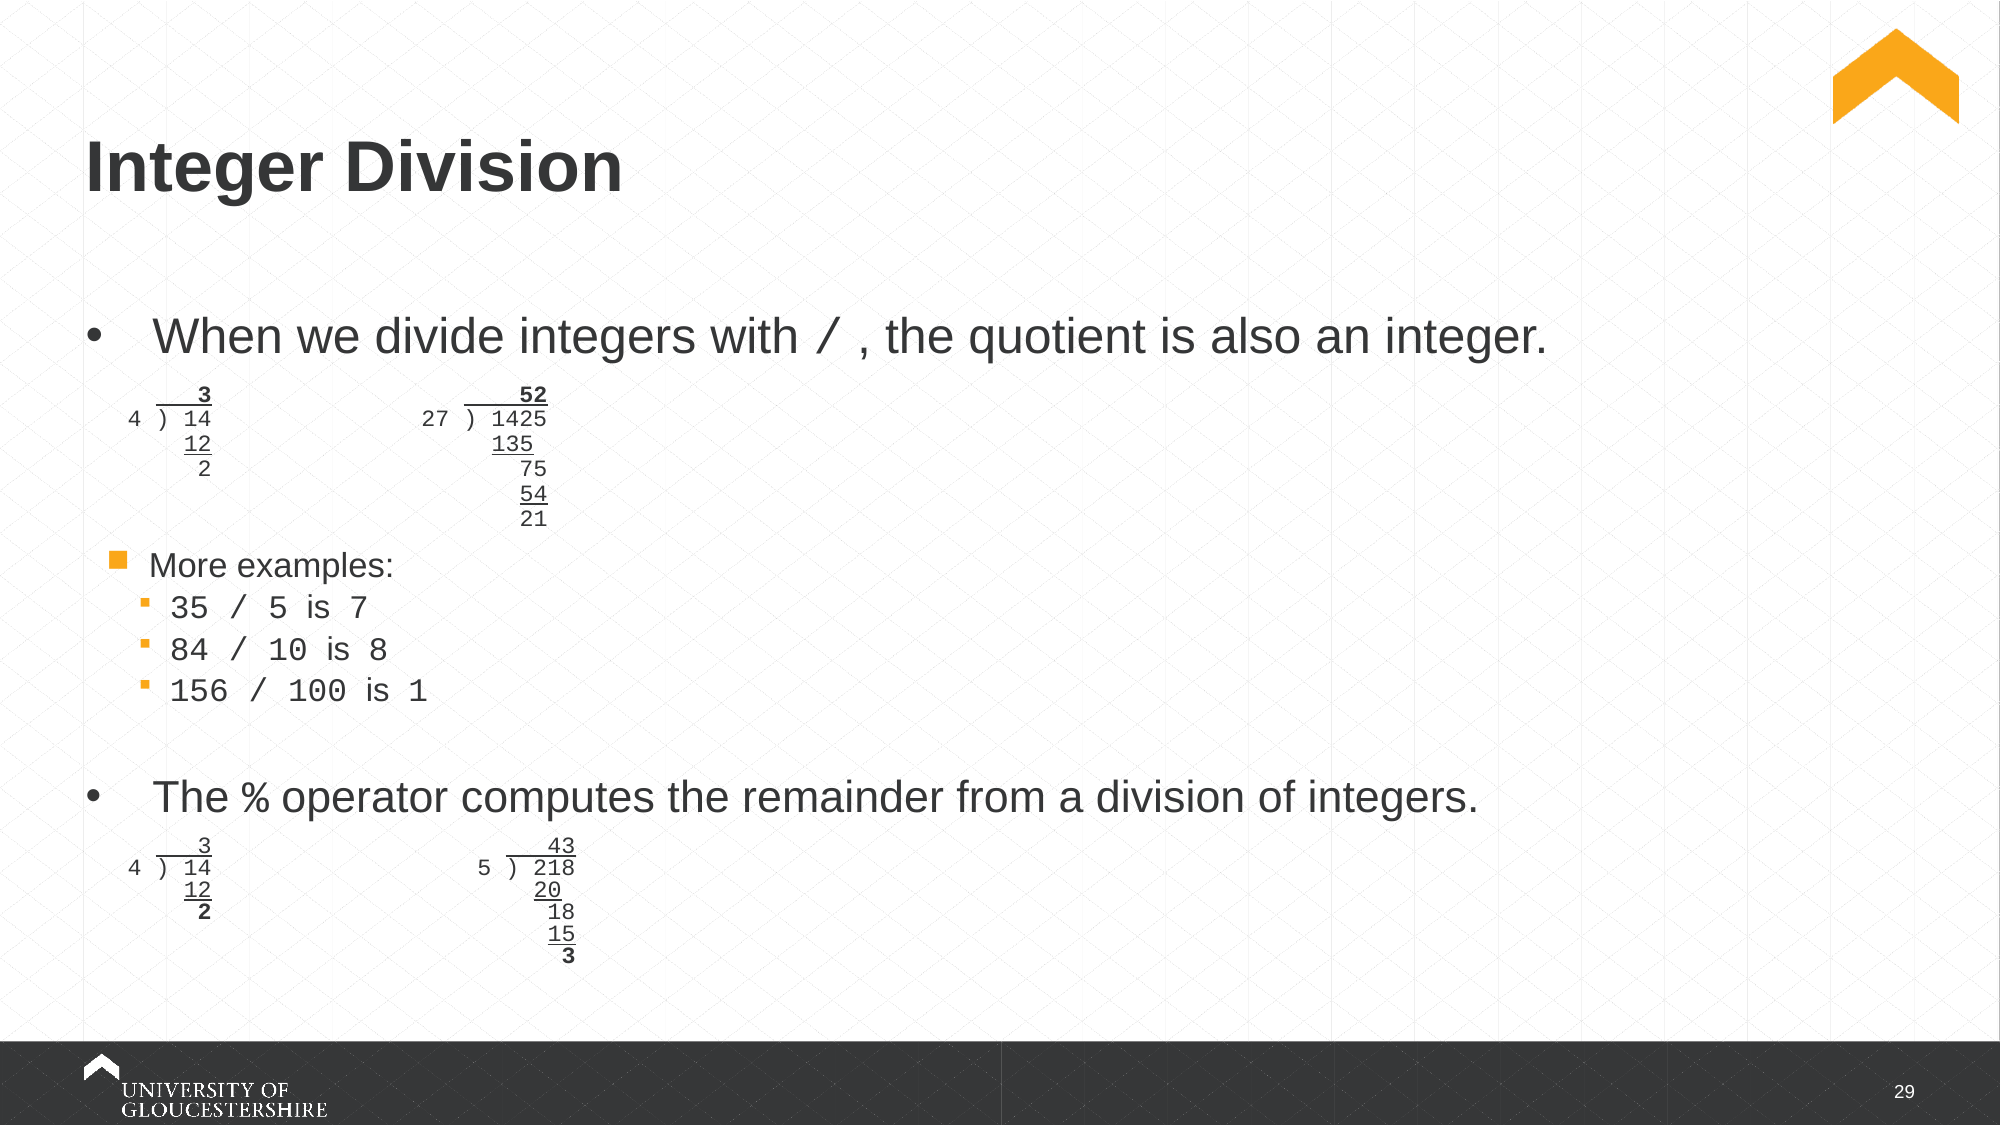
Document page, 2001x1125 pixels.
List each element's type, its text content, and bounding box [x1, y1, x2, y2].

title Integer Division [85, 138, 983, 256]
list When we divide integers with / , the quotient is also an integer. 3 52 4 ) 14 27 ) 1425 12 135 2 75 54 21 More examples: 35 / 5 is 7 84 / 10 is 8 156 / 100 is 1 The % operator computes the remainder from a division of integers. 3 43 4 ) 14 5 ) 218 12 20 2 18 15 3 [85, 256, 1834, 973]
picture [0, 1, 2001, 1125]
